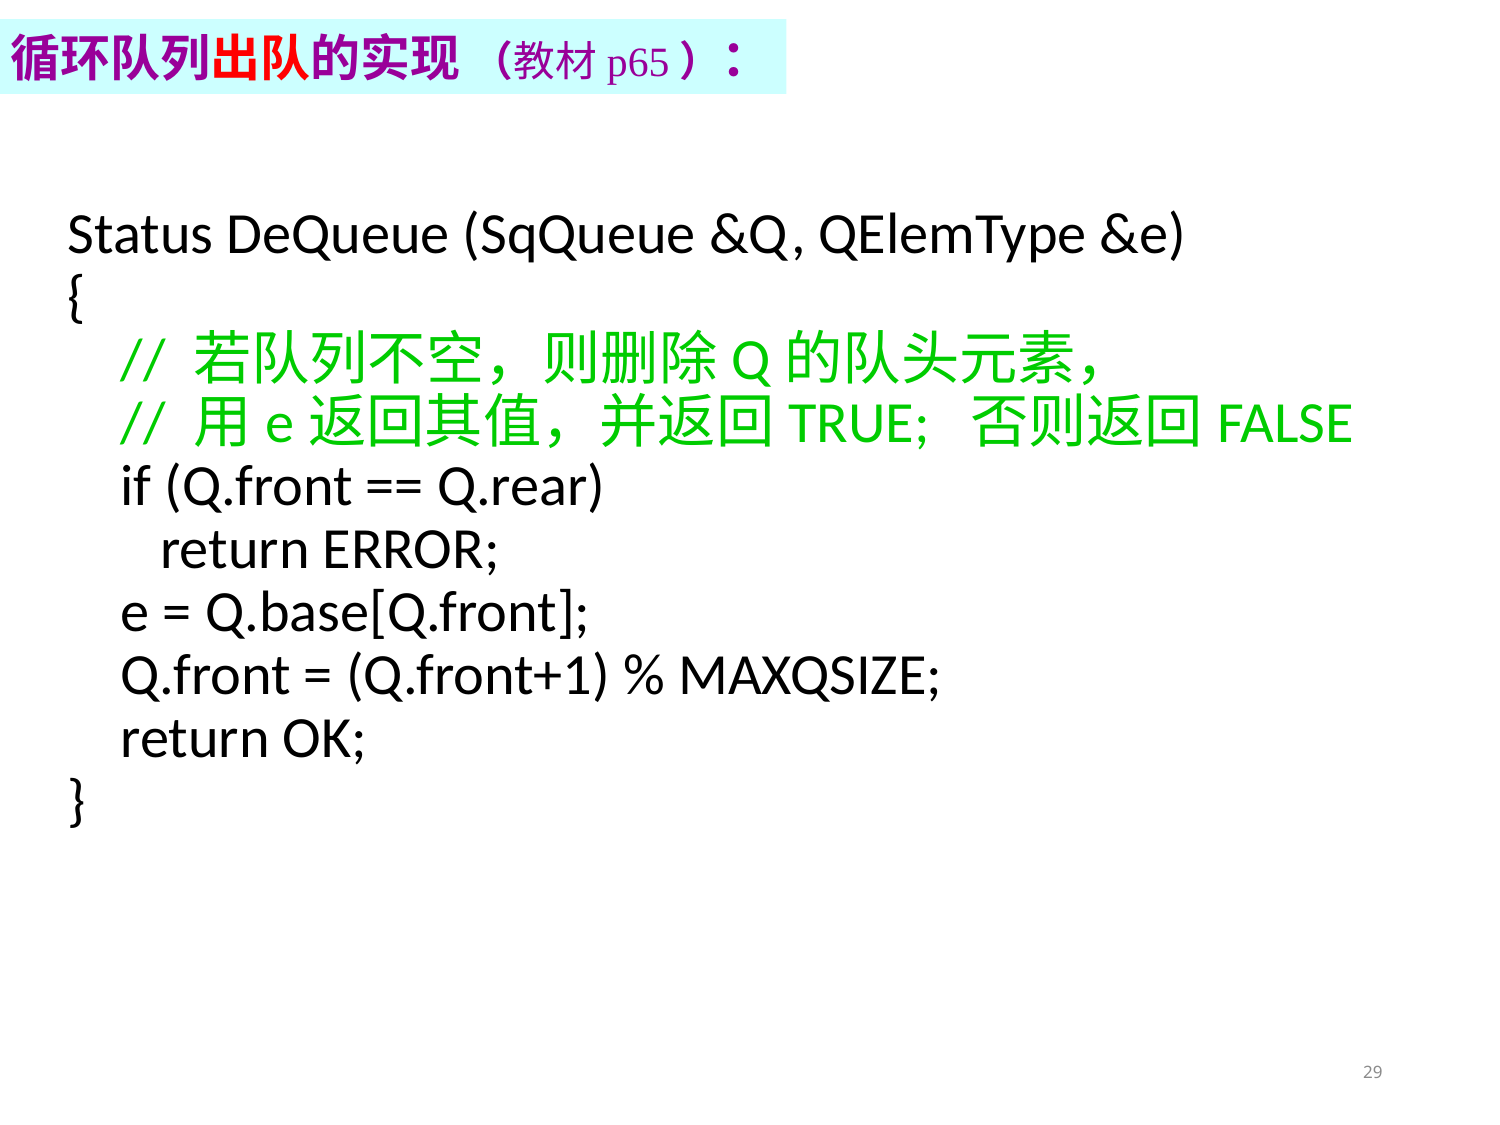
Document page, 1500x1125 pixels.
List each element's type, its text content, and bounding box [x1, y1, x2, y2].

text_box Status DeQueue (SqQueue &Q, QElemType &e) { // 若队列不空，则删除Q的队头元素， // 用e返回其值，并返回TRUE; 否则返回FALSE if (Q.front == Q.rear) return ERROR; e = Q.base[Q.front]; Q.front = (Q.front+1) % MAXQSIZE; return OK; } [53, 196, 1381, 841]
text_box 循环队列出队的实现 （教材p65）： [0, 19, 787, 94]
slide_number 29 [1060, 1042, 1398, 1103]
